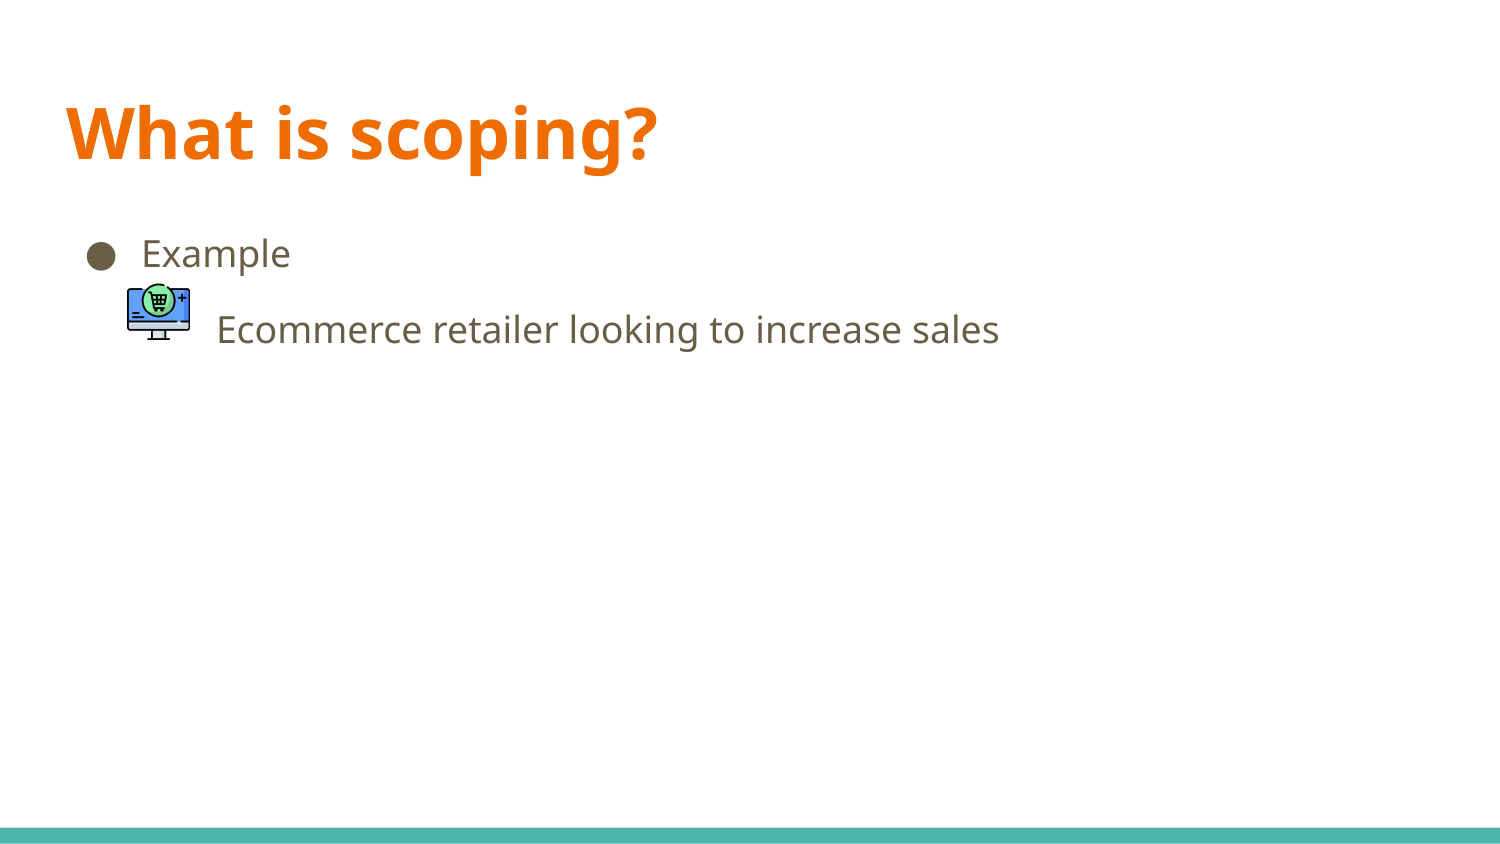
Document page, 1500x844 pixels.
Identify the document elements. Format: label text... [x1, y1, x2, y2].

list Example Ecommerce retailer looking to increase sales [51, 207, 1449, 750]
title What is scoping? [51, 72, 1449, 189]
picture [127, 280, 191, 344]
